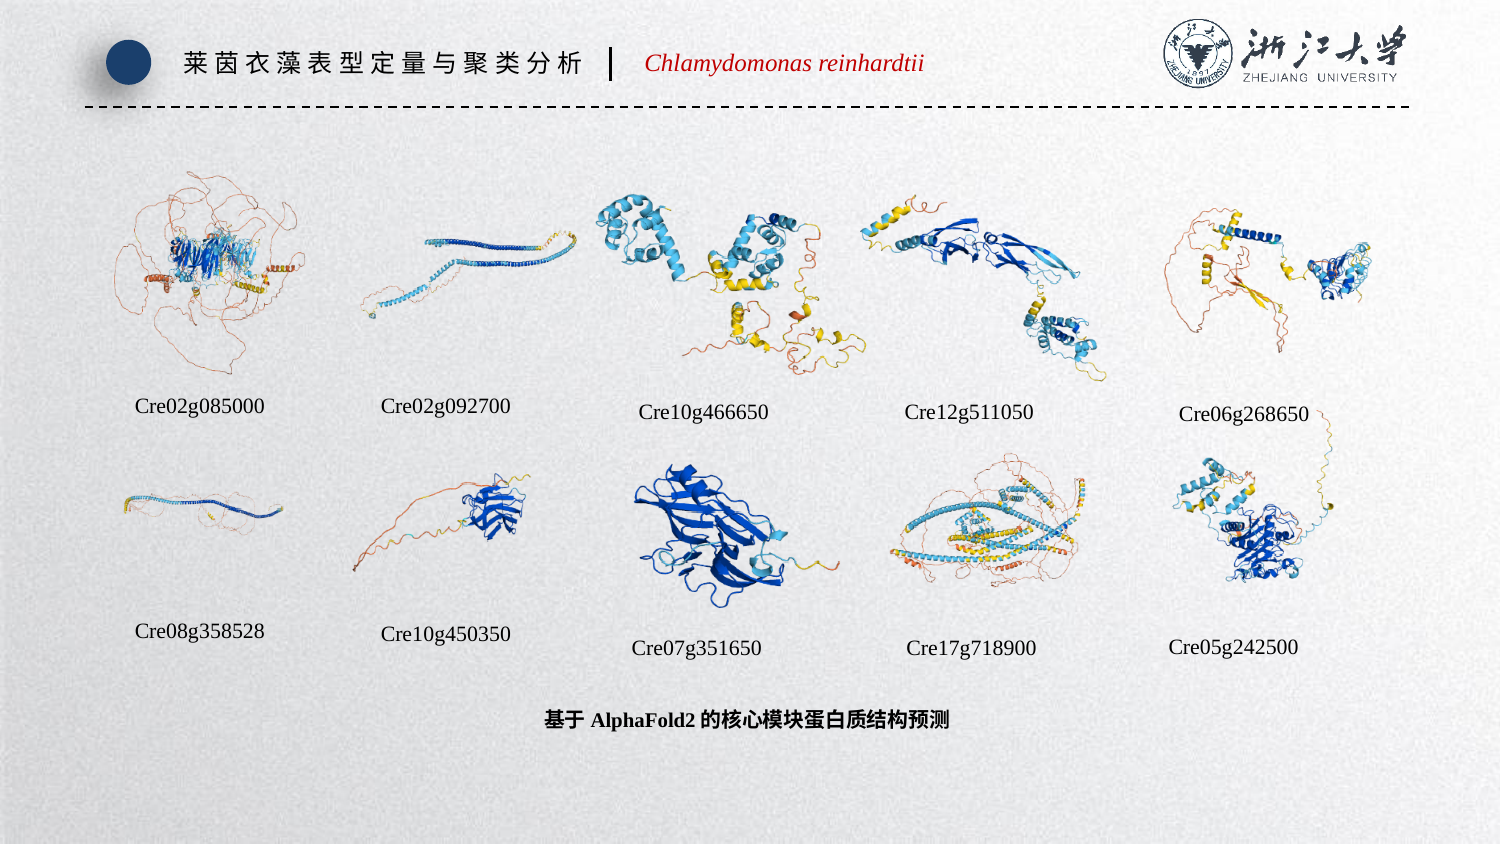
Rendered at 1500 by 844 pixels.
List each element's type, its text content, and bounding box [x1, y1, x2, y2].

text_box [53, 119, 1467, 691]
text_box 基于AlphaFold2的核心模块蛋白质结构预测 [372, 699, 1122, 740]
text_box 莱茵衣藻表型定量与聚类分析 [168, 40, 599, 85]
text_box Chlamydomonas reinhardtii [629, 39, 947, 85]
picture [0, 0, 1500, 844]
text_box [104, 37, 154, 87]
